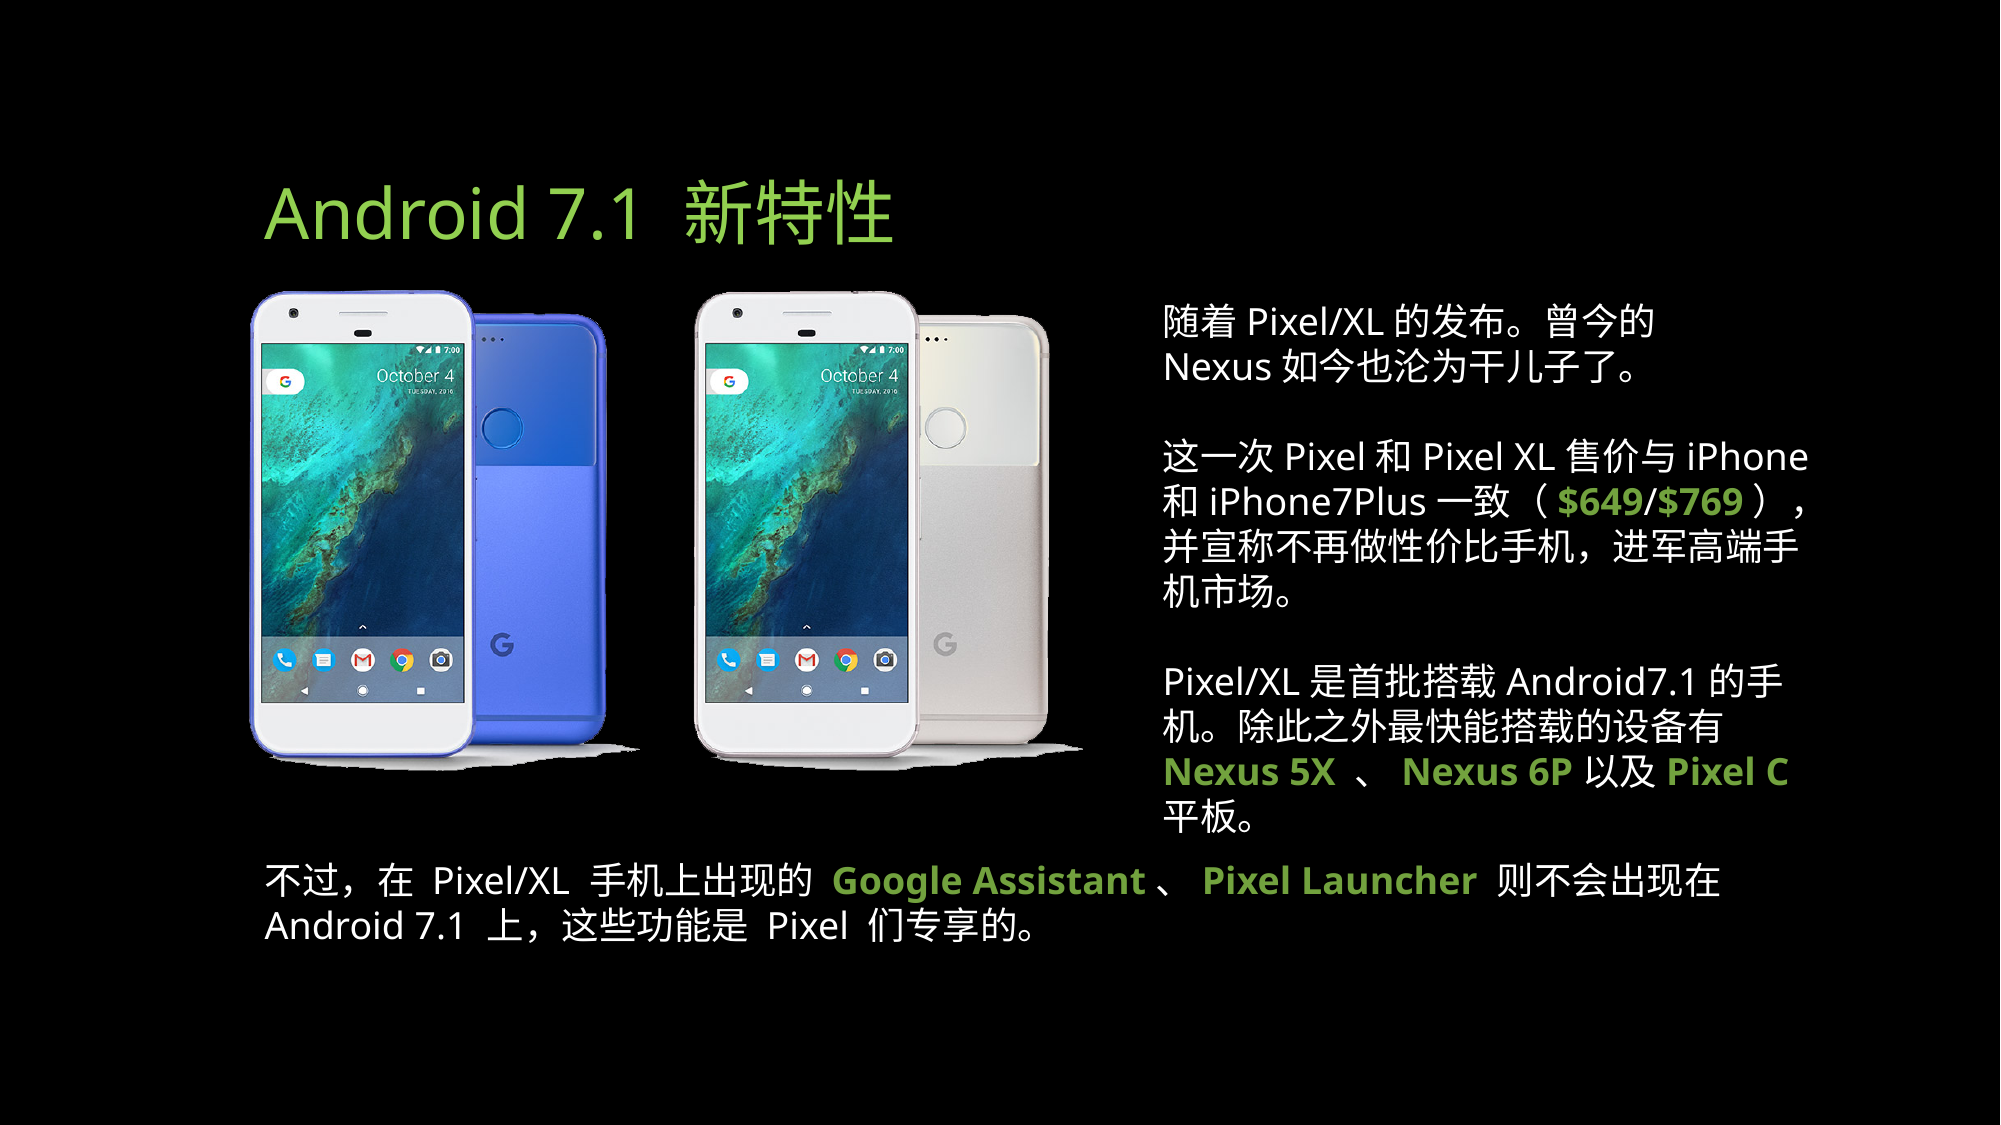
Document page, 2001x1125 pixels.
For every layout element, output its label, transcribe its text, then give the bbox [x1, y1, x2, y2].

text_box 不过，在 Pixel/XL 手机上出现的 Google Assistant、Pixel Launcher 则不会出现在 Android 7.1 上，这些功能是 Pixel 们专享的。 [249, 849, 1833, 954]
picture [249, 290, 1083, 771]
text_box 随着Pixel/XL的发布。曾今的Nexus如今也沦为干儿子了。 [1147, 290, 1750, 396]
title Android 7.1 新特性 [249, 75, 1750, 263]
text_box 这一次Pixel和Pixel XL售价与iPhone和iPhone7Plus一致（$649/$769），并宣称不再做性价比手机，进军高端手机市场。 Pixel/XL是首批搭载Android7.1的手机。除此之外最快能搭载的设备有Nexus 5X 、Nexus 6P以及Pixel C平板。 [1147, 425, 1833, 849]
